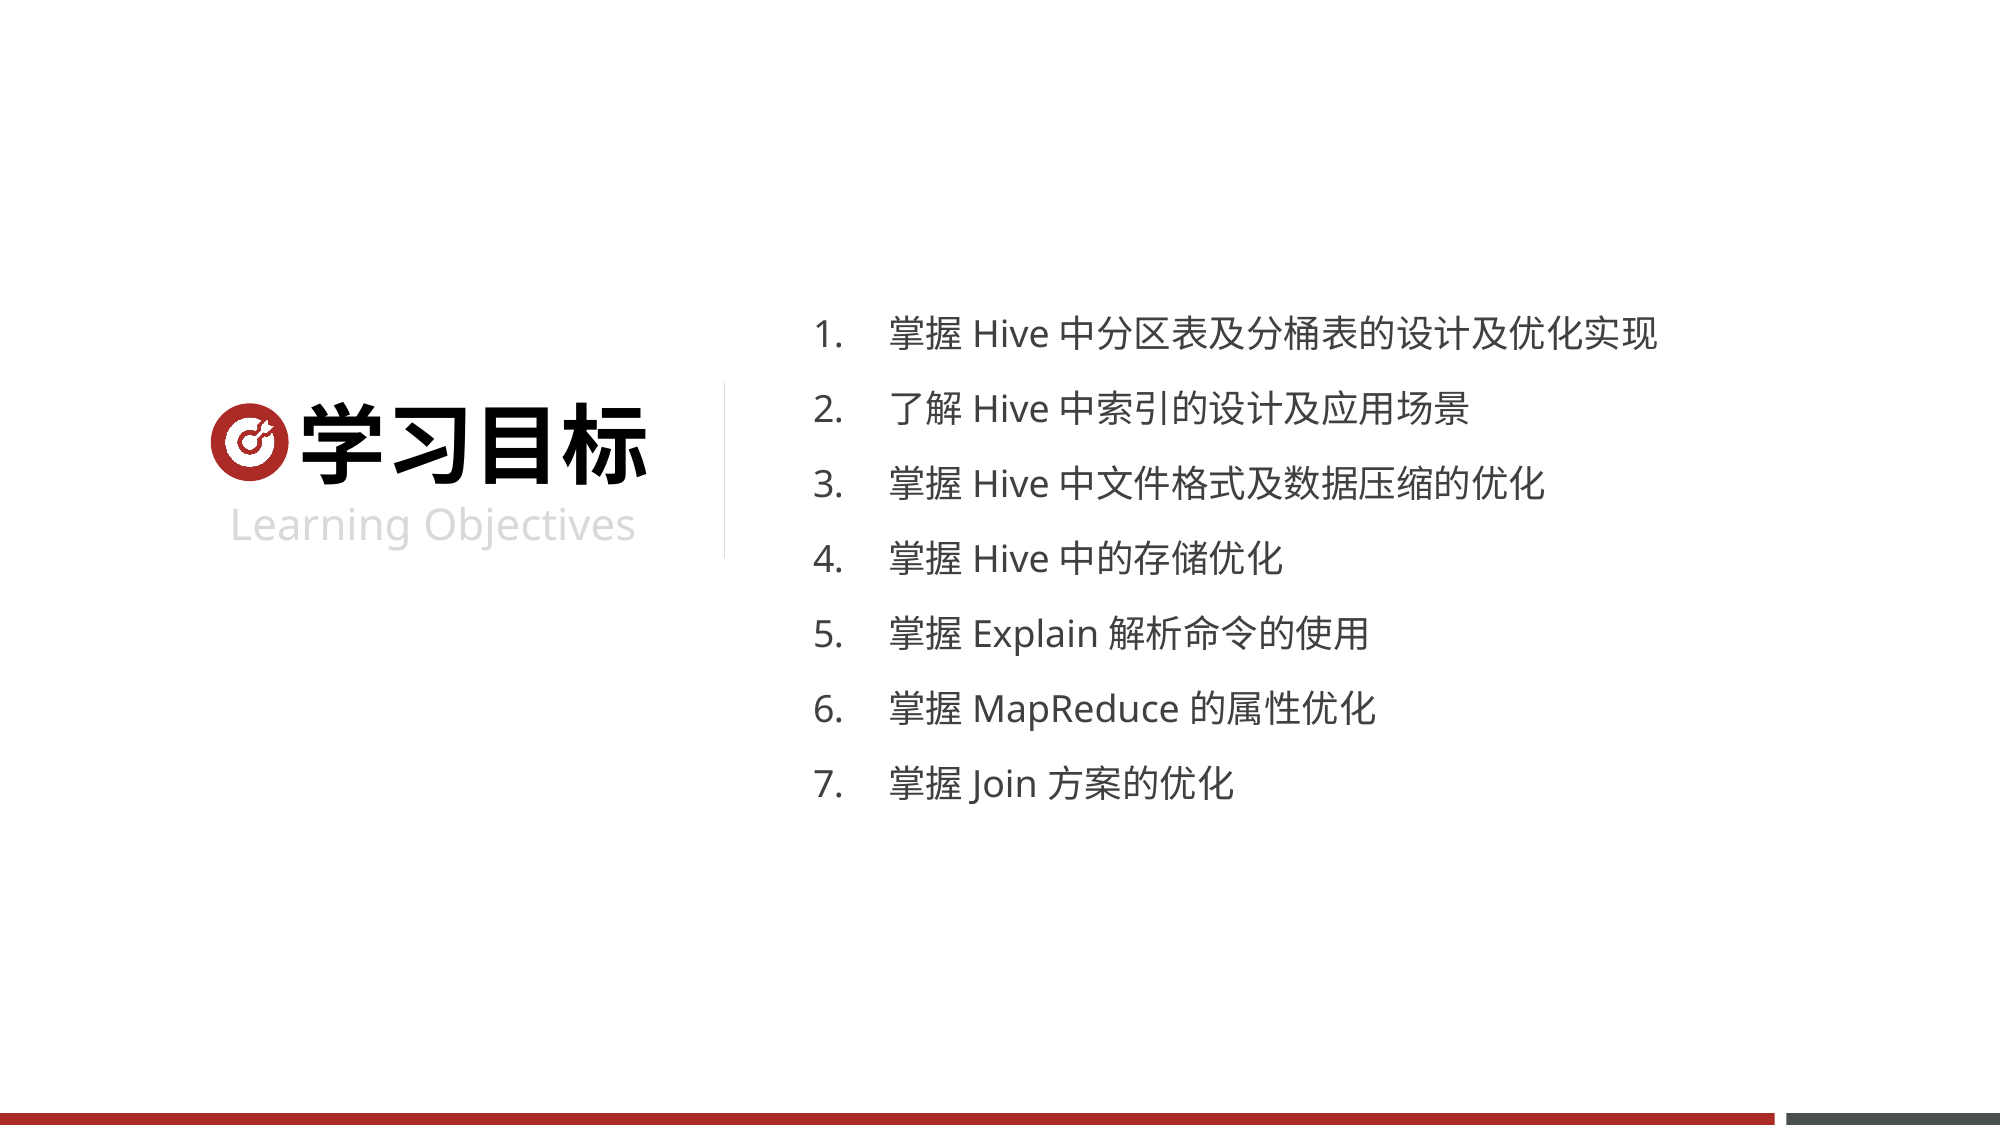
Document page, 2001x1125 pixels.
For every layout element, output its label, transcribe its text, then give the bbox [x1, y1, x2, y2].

list 掌握Hive中分区表及分桶表的设计及优化实现 了解Hive中索引的设计及应用场景 掌握Hive中文件格式及数据压缩的优化 掌握Hive中的存储优化 掌握Explain解析命令的使用 掌握MapReduce的属性优化 掌握Join方案的优化 [798, 147, 1832, 945]
picture [216, 408, 283, 476]
